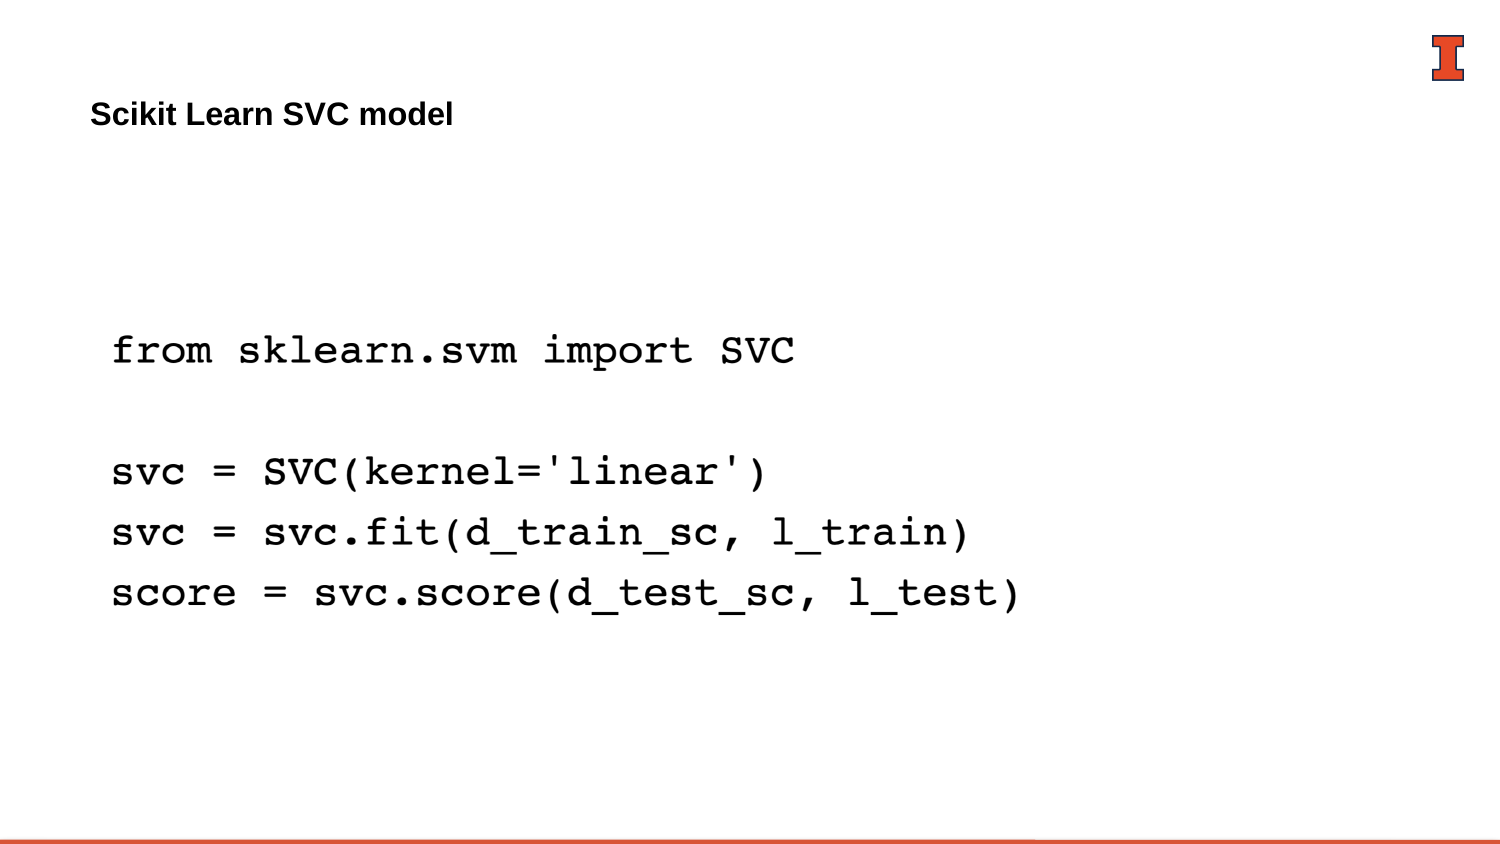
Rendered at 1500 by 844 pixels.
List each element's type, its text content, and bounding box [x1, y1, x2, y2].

picture [1432, 35, 1464, 81]
title Scikit Learn SVC model [75, 85, 1404, 193]
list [74, 309, 1045, 656]
